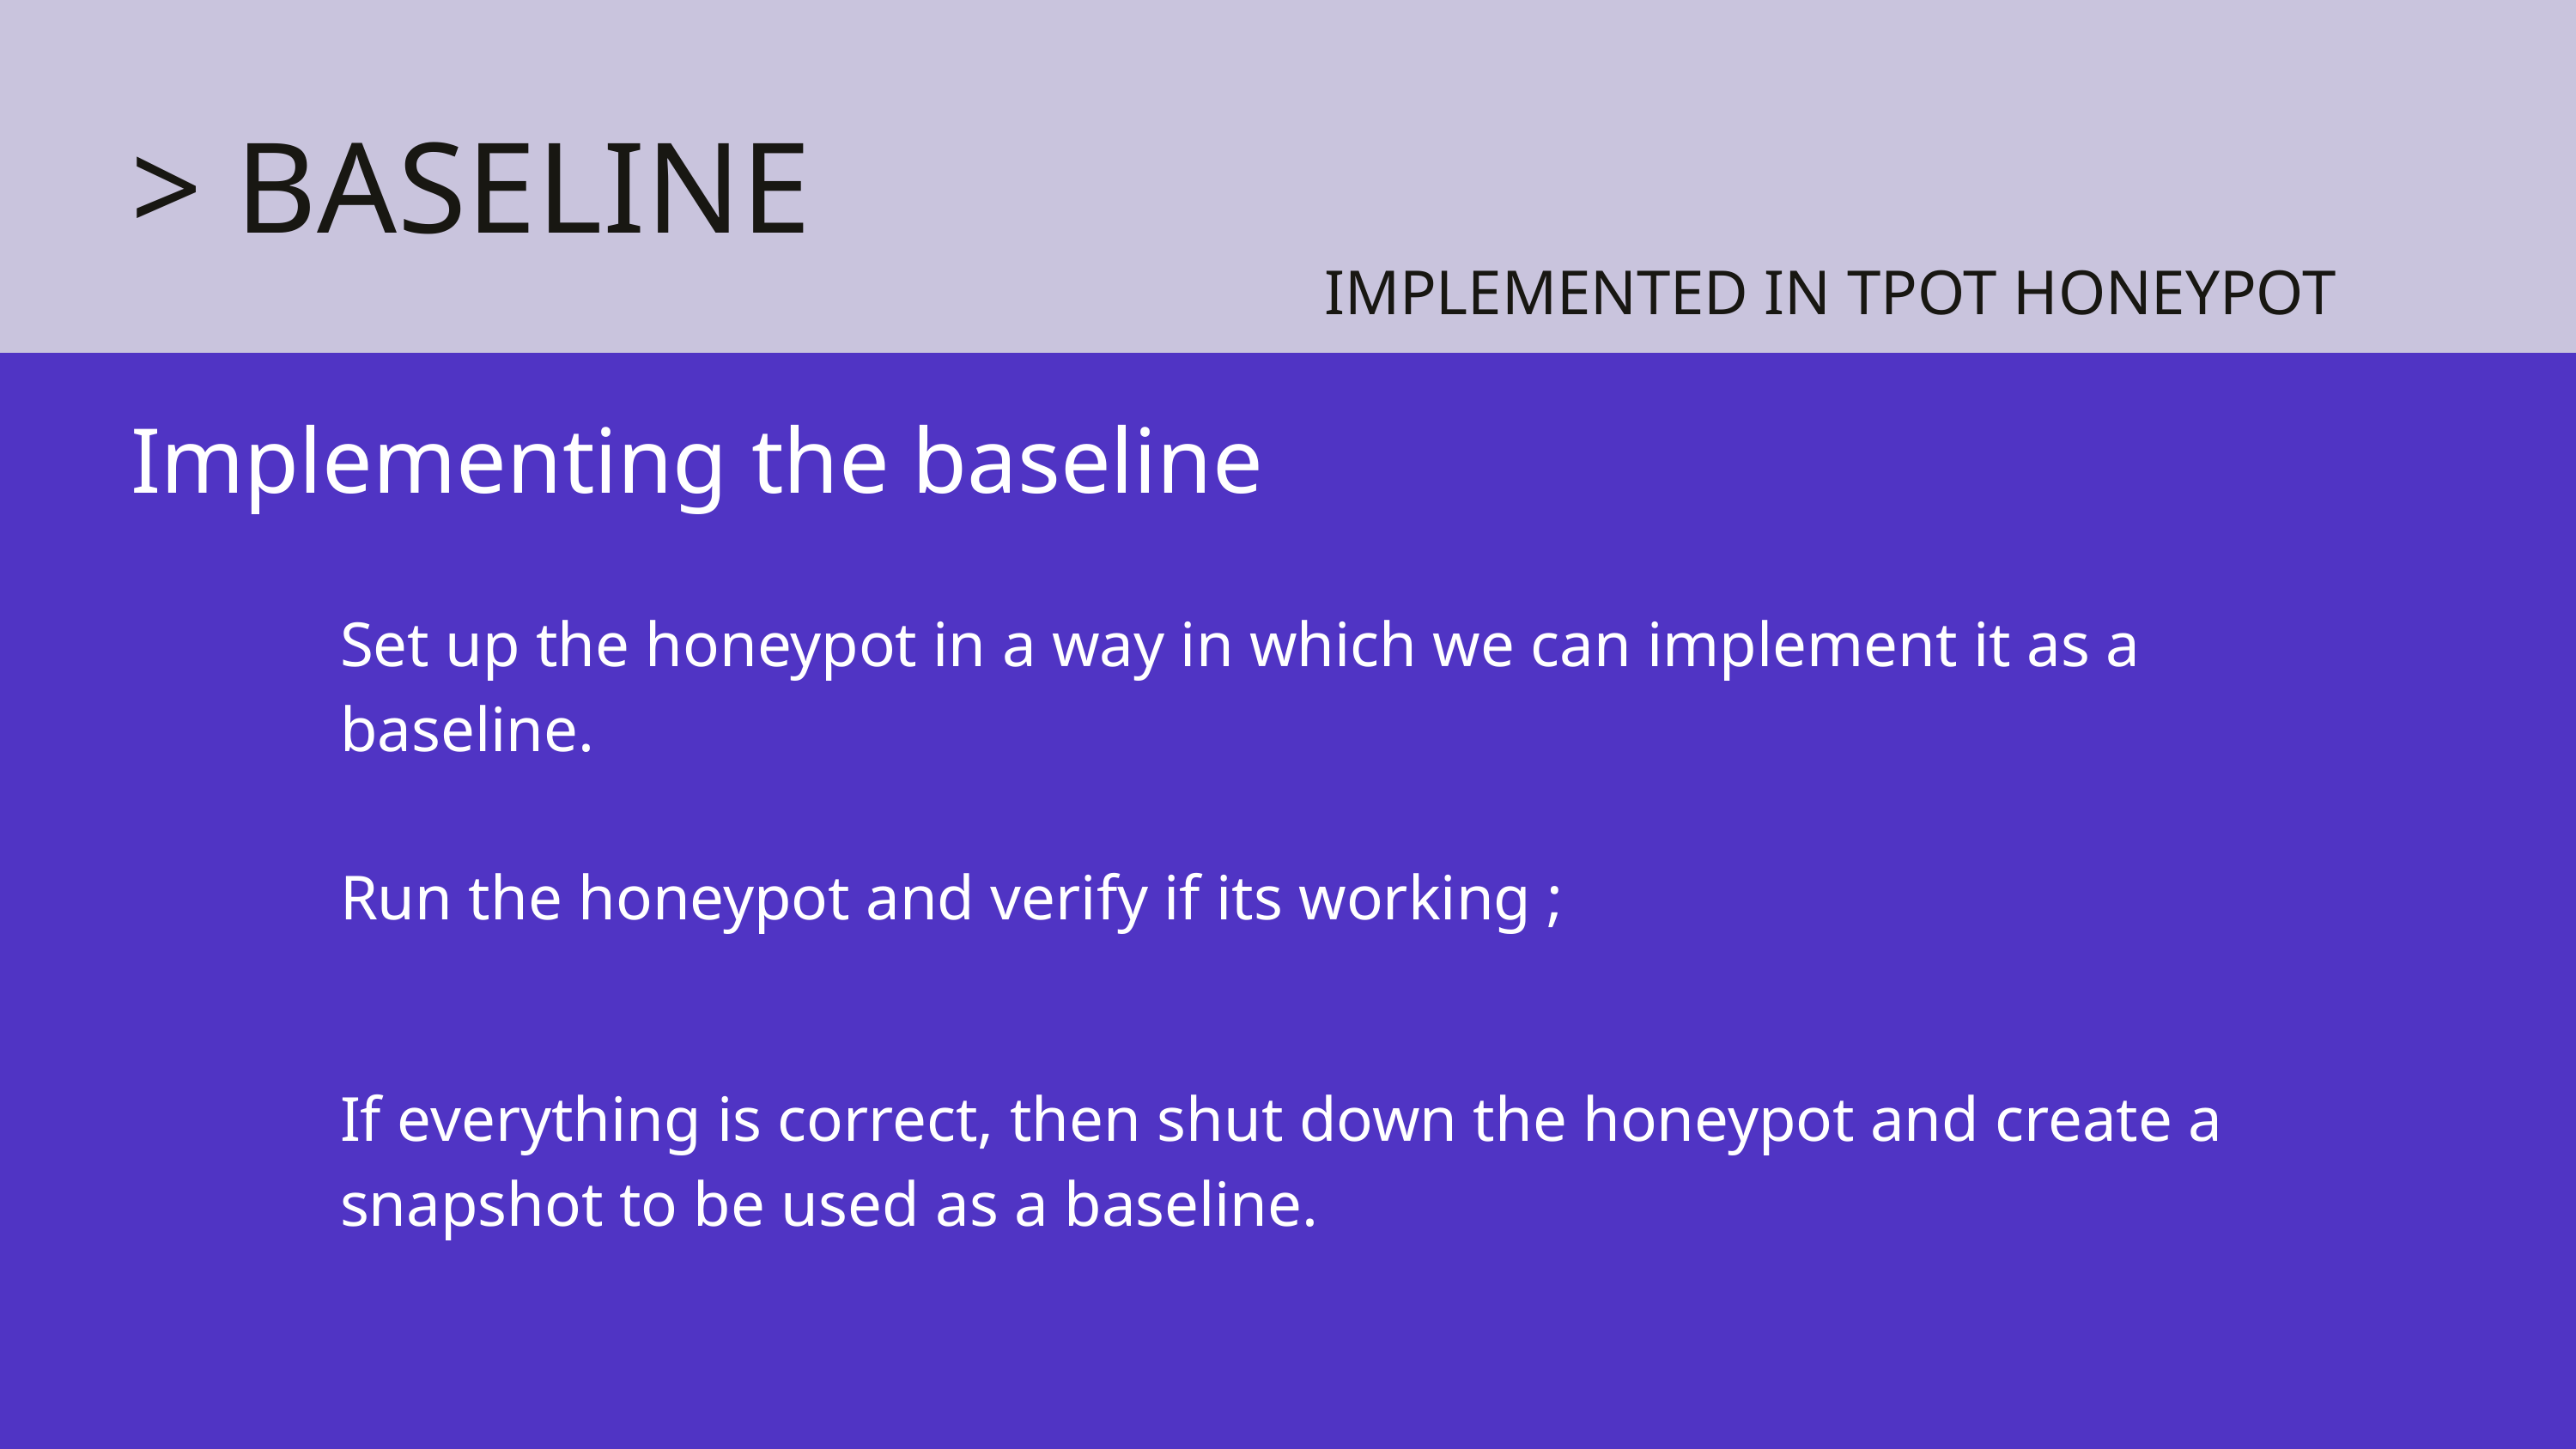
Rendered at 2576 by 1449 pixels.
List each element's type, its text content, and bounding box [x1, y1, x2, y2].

text_box If everything is correct, then shut down the honeypot and create a snapshot to be used as a baseline. [340, 1068, 2236, 1239]
text_box Set up the honeypot in a way in which we can implement it as a baseline. [340, 593, 2236, 764]
text_box Implementing the baseline [131, 385, 2148, 512]
text_box Run the honeypot and verify if its working ; [340, 846, 2236, 932]
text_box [0, 0, 2576, 353]
